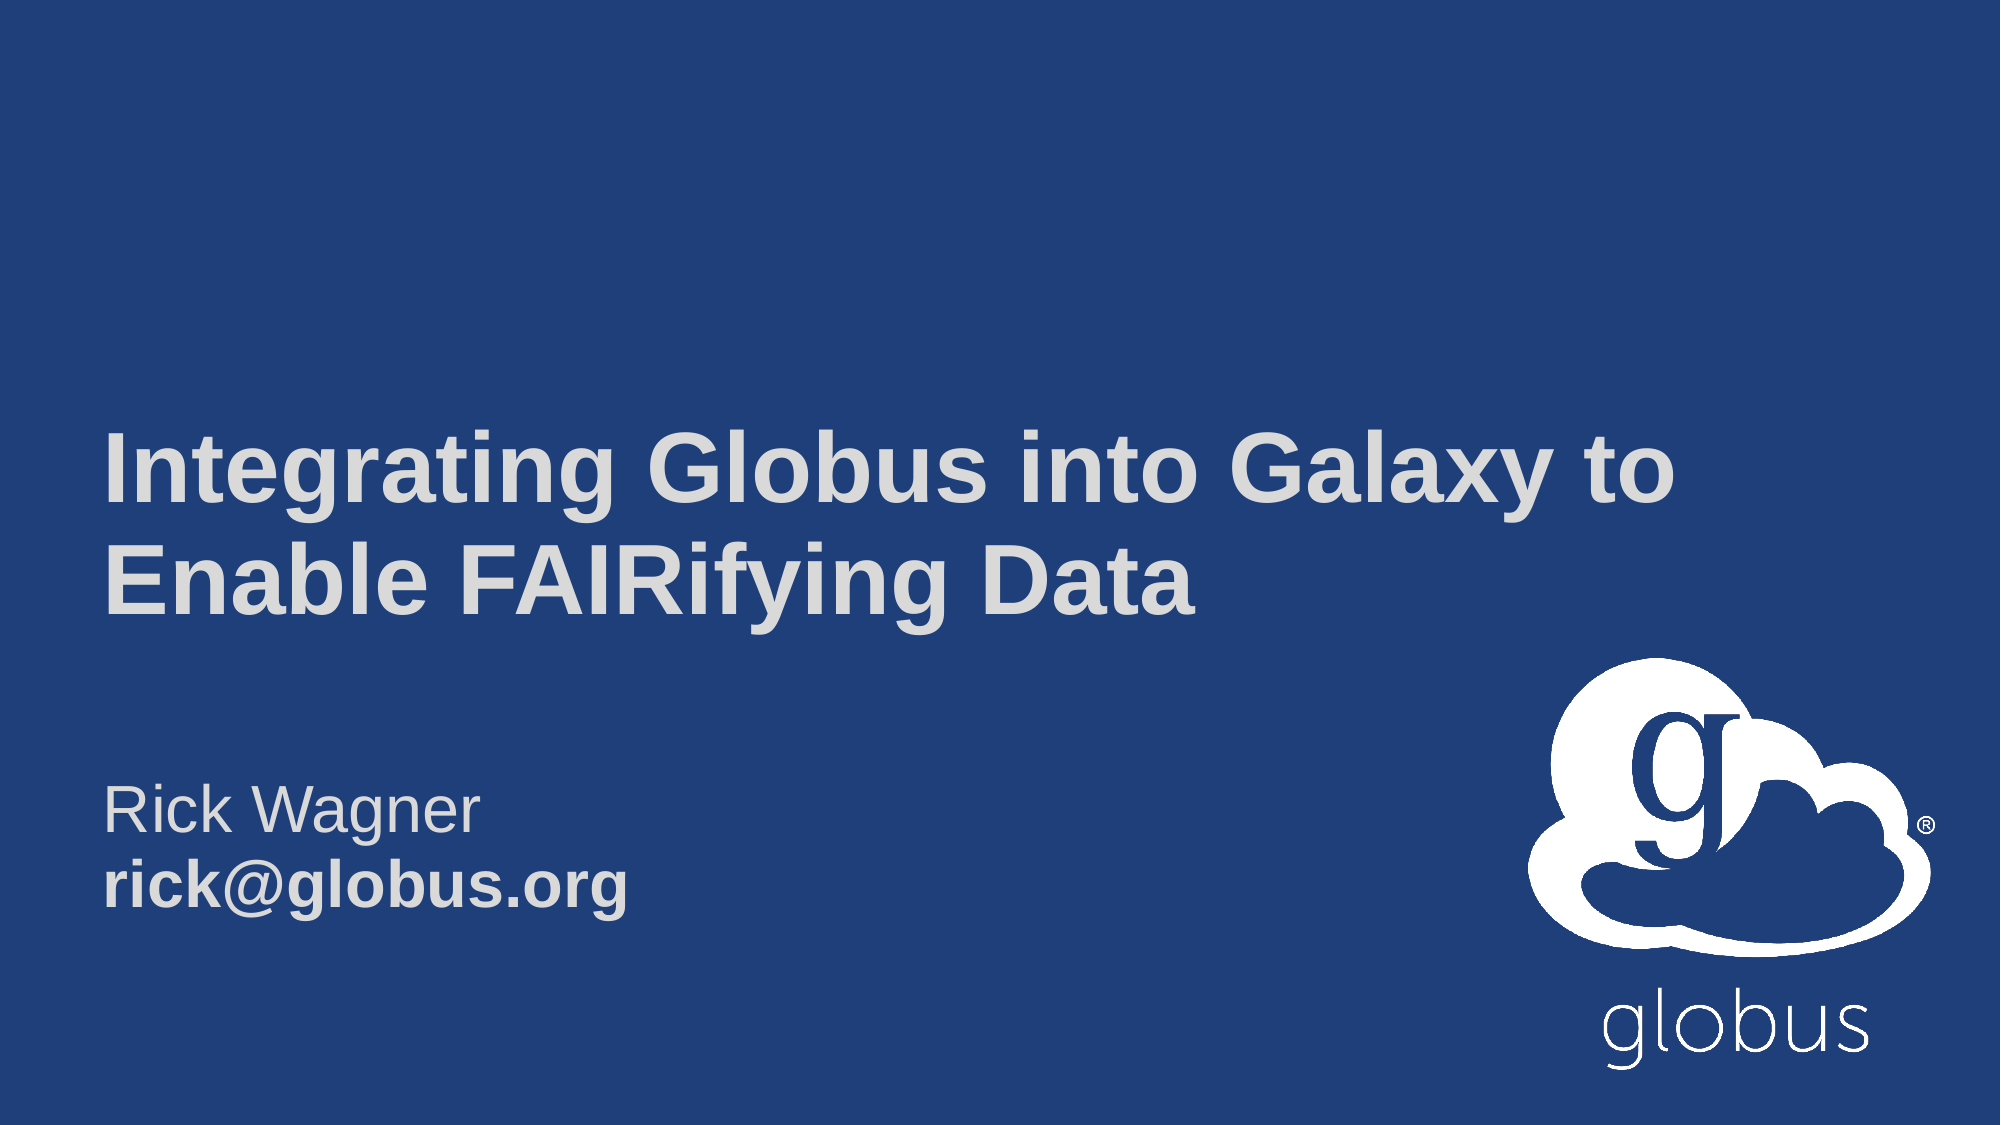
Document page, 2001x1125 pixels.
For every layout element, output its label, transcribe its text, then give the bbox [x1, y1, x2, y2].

picture [1528, 658, 1935, 1070]
title Integrating Globus into Galaxy to Enable FAIRifying Data [87, 404, 1935, 671]
text_box Rick Wagner rick@globus.org [87, 764, 1528, 1077]
